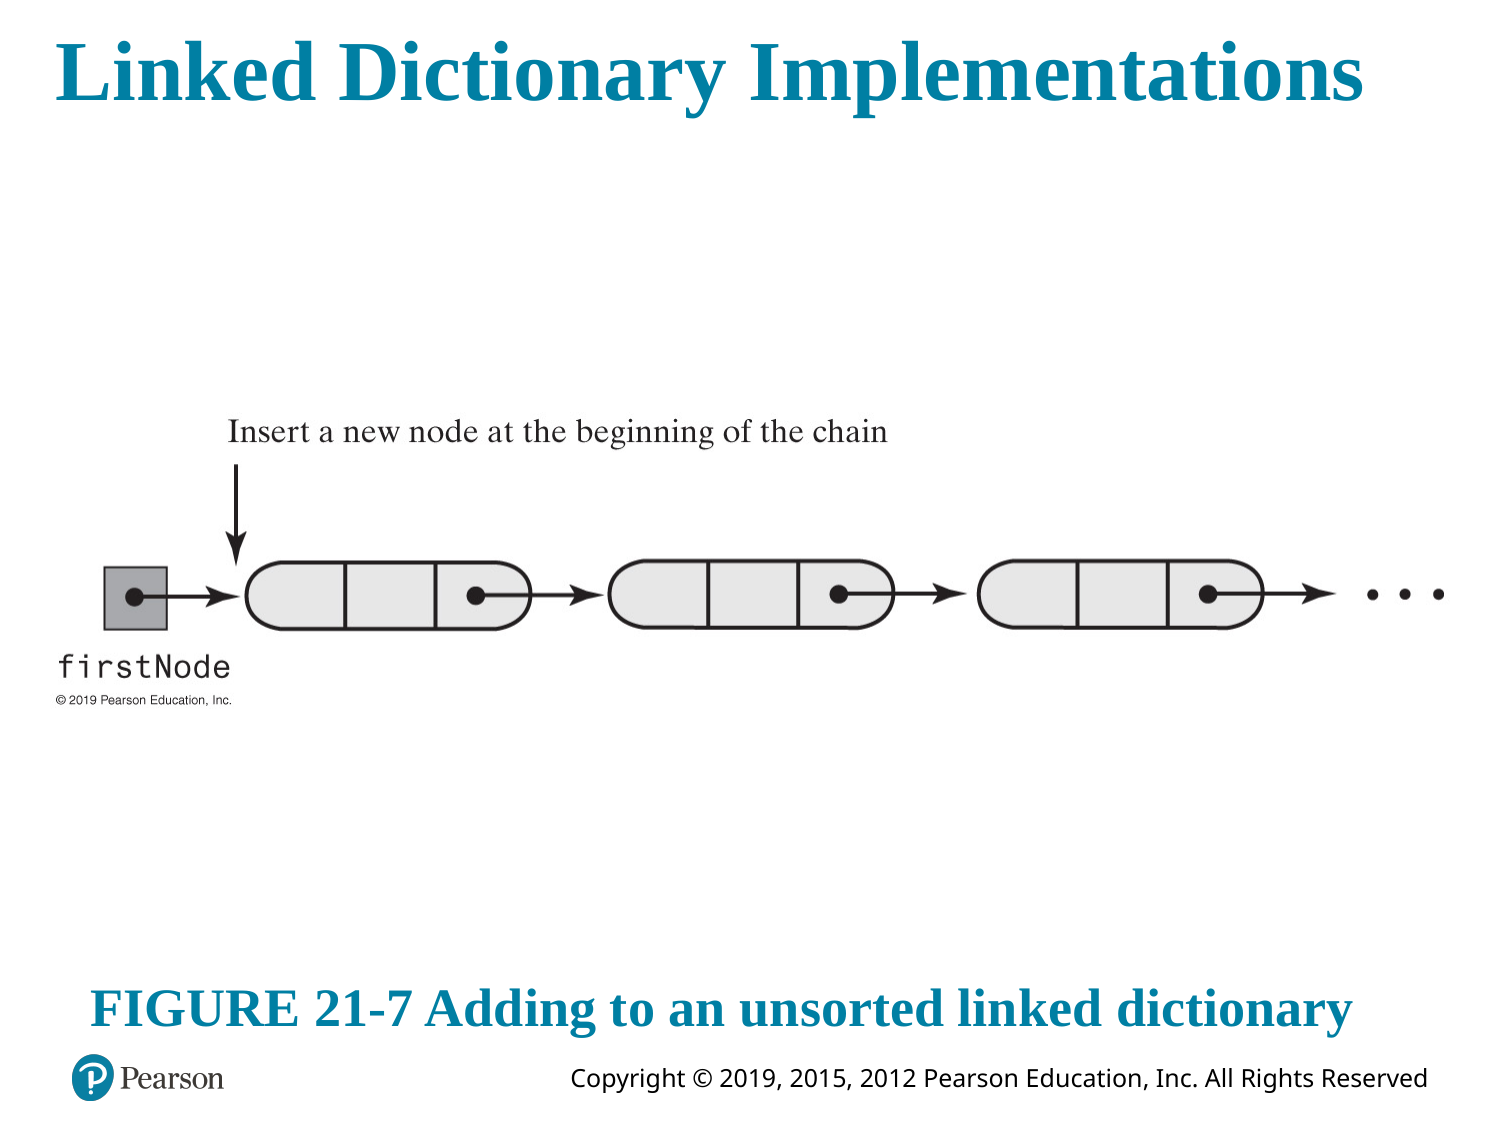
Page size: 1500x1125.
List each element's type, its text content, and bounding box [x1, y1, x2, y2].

picture [72, 1054, 88, 1070]
picture [80, 1063, 106, 1088]
title Linked Dictionary Implementations [40, 0, 1438, 133]
picture [98, 1054, 224, 1101]
list FIGURE 21-7 Adding to an unsorted linked dictionary [74, 955, 1426, 1053]
picture [49, 412, 1451, 713]
picture [72, 1087, 83, 1101]
